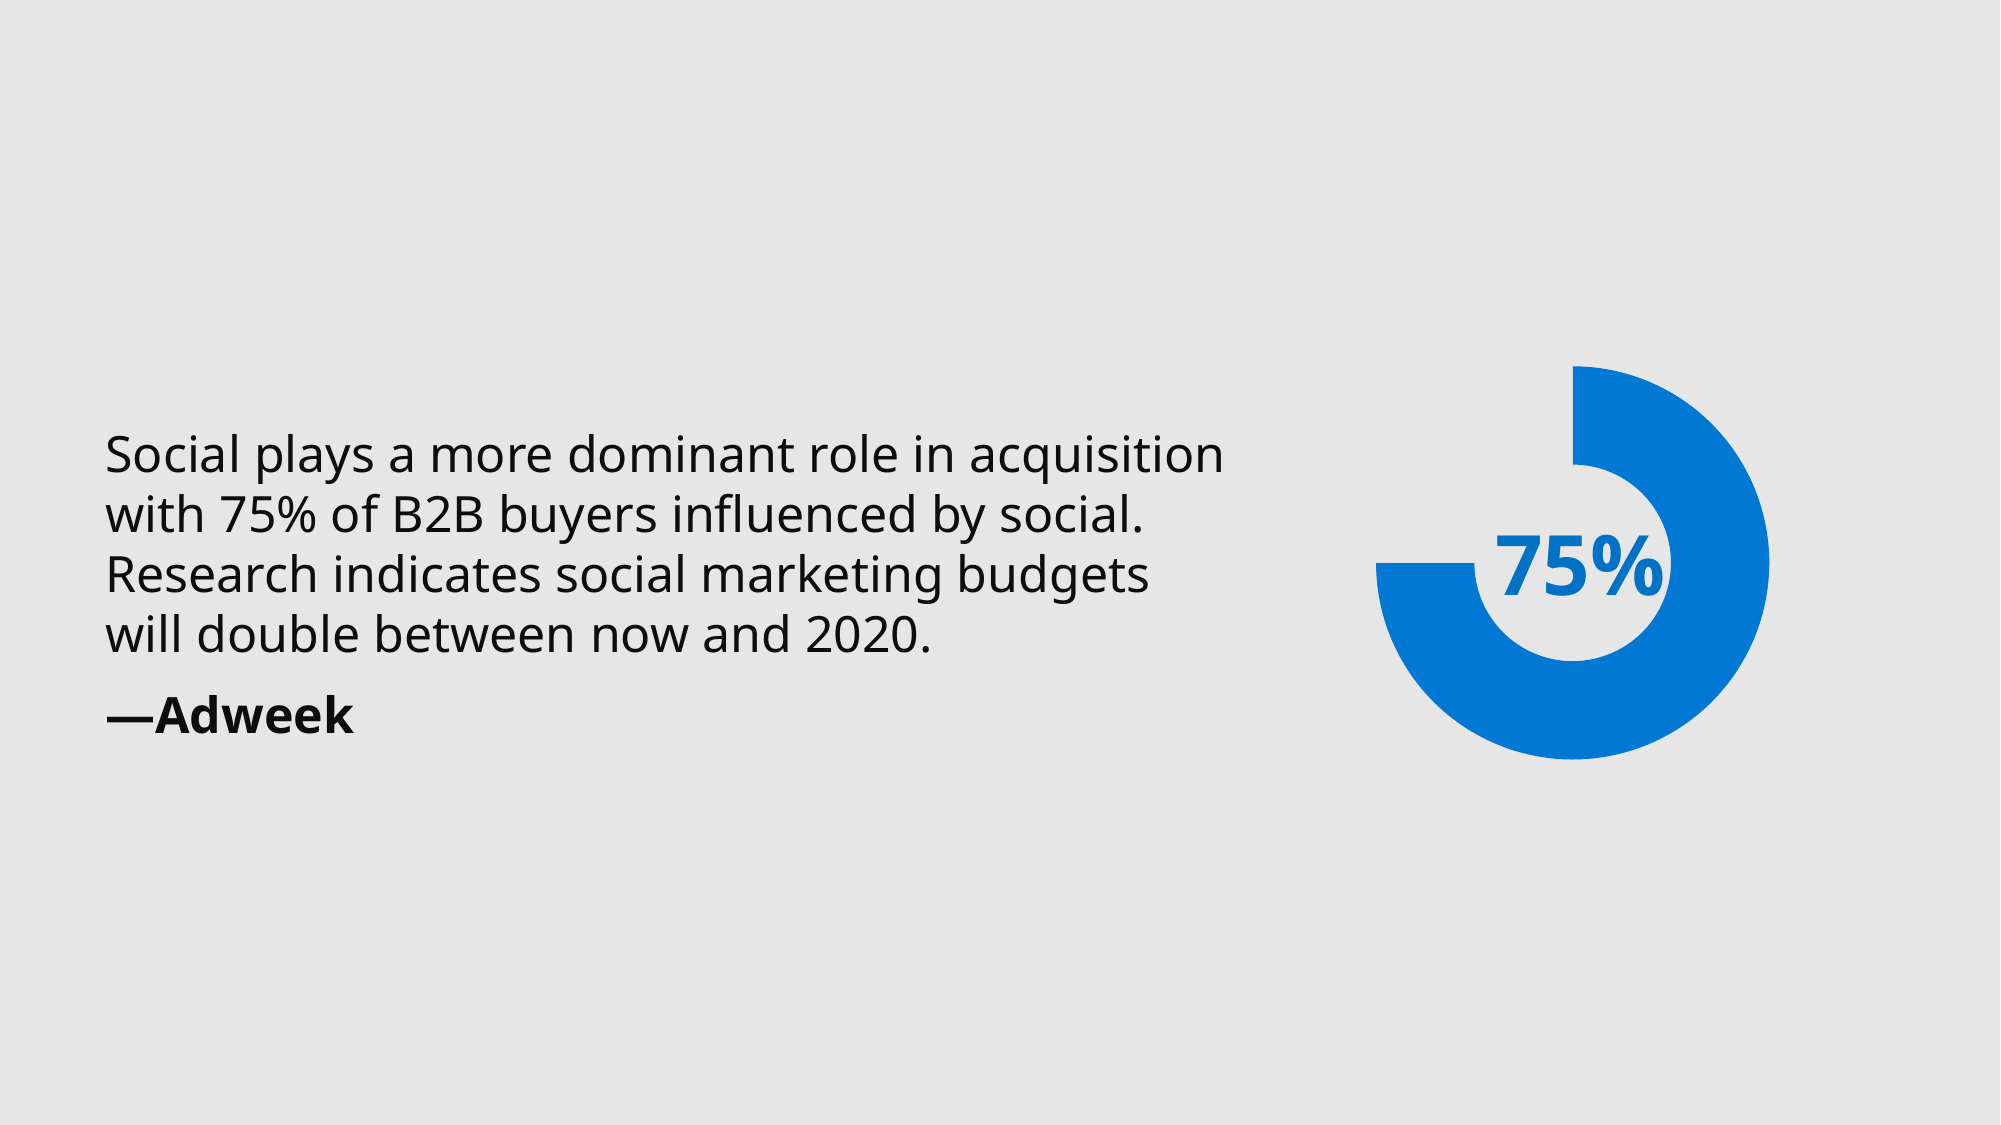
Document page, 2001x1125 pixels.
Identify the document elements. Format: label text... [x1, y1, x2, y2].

chart [1195, 353, 1867, 771]
text_box Social plays a more dominant role in acquisition with 75% of B2B buyers influenced by social. Research indicates social marketing budgets will double between now and 2020. —Adweek [48, 399, 1195, 768]
